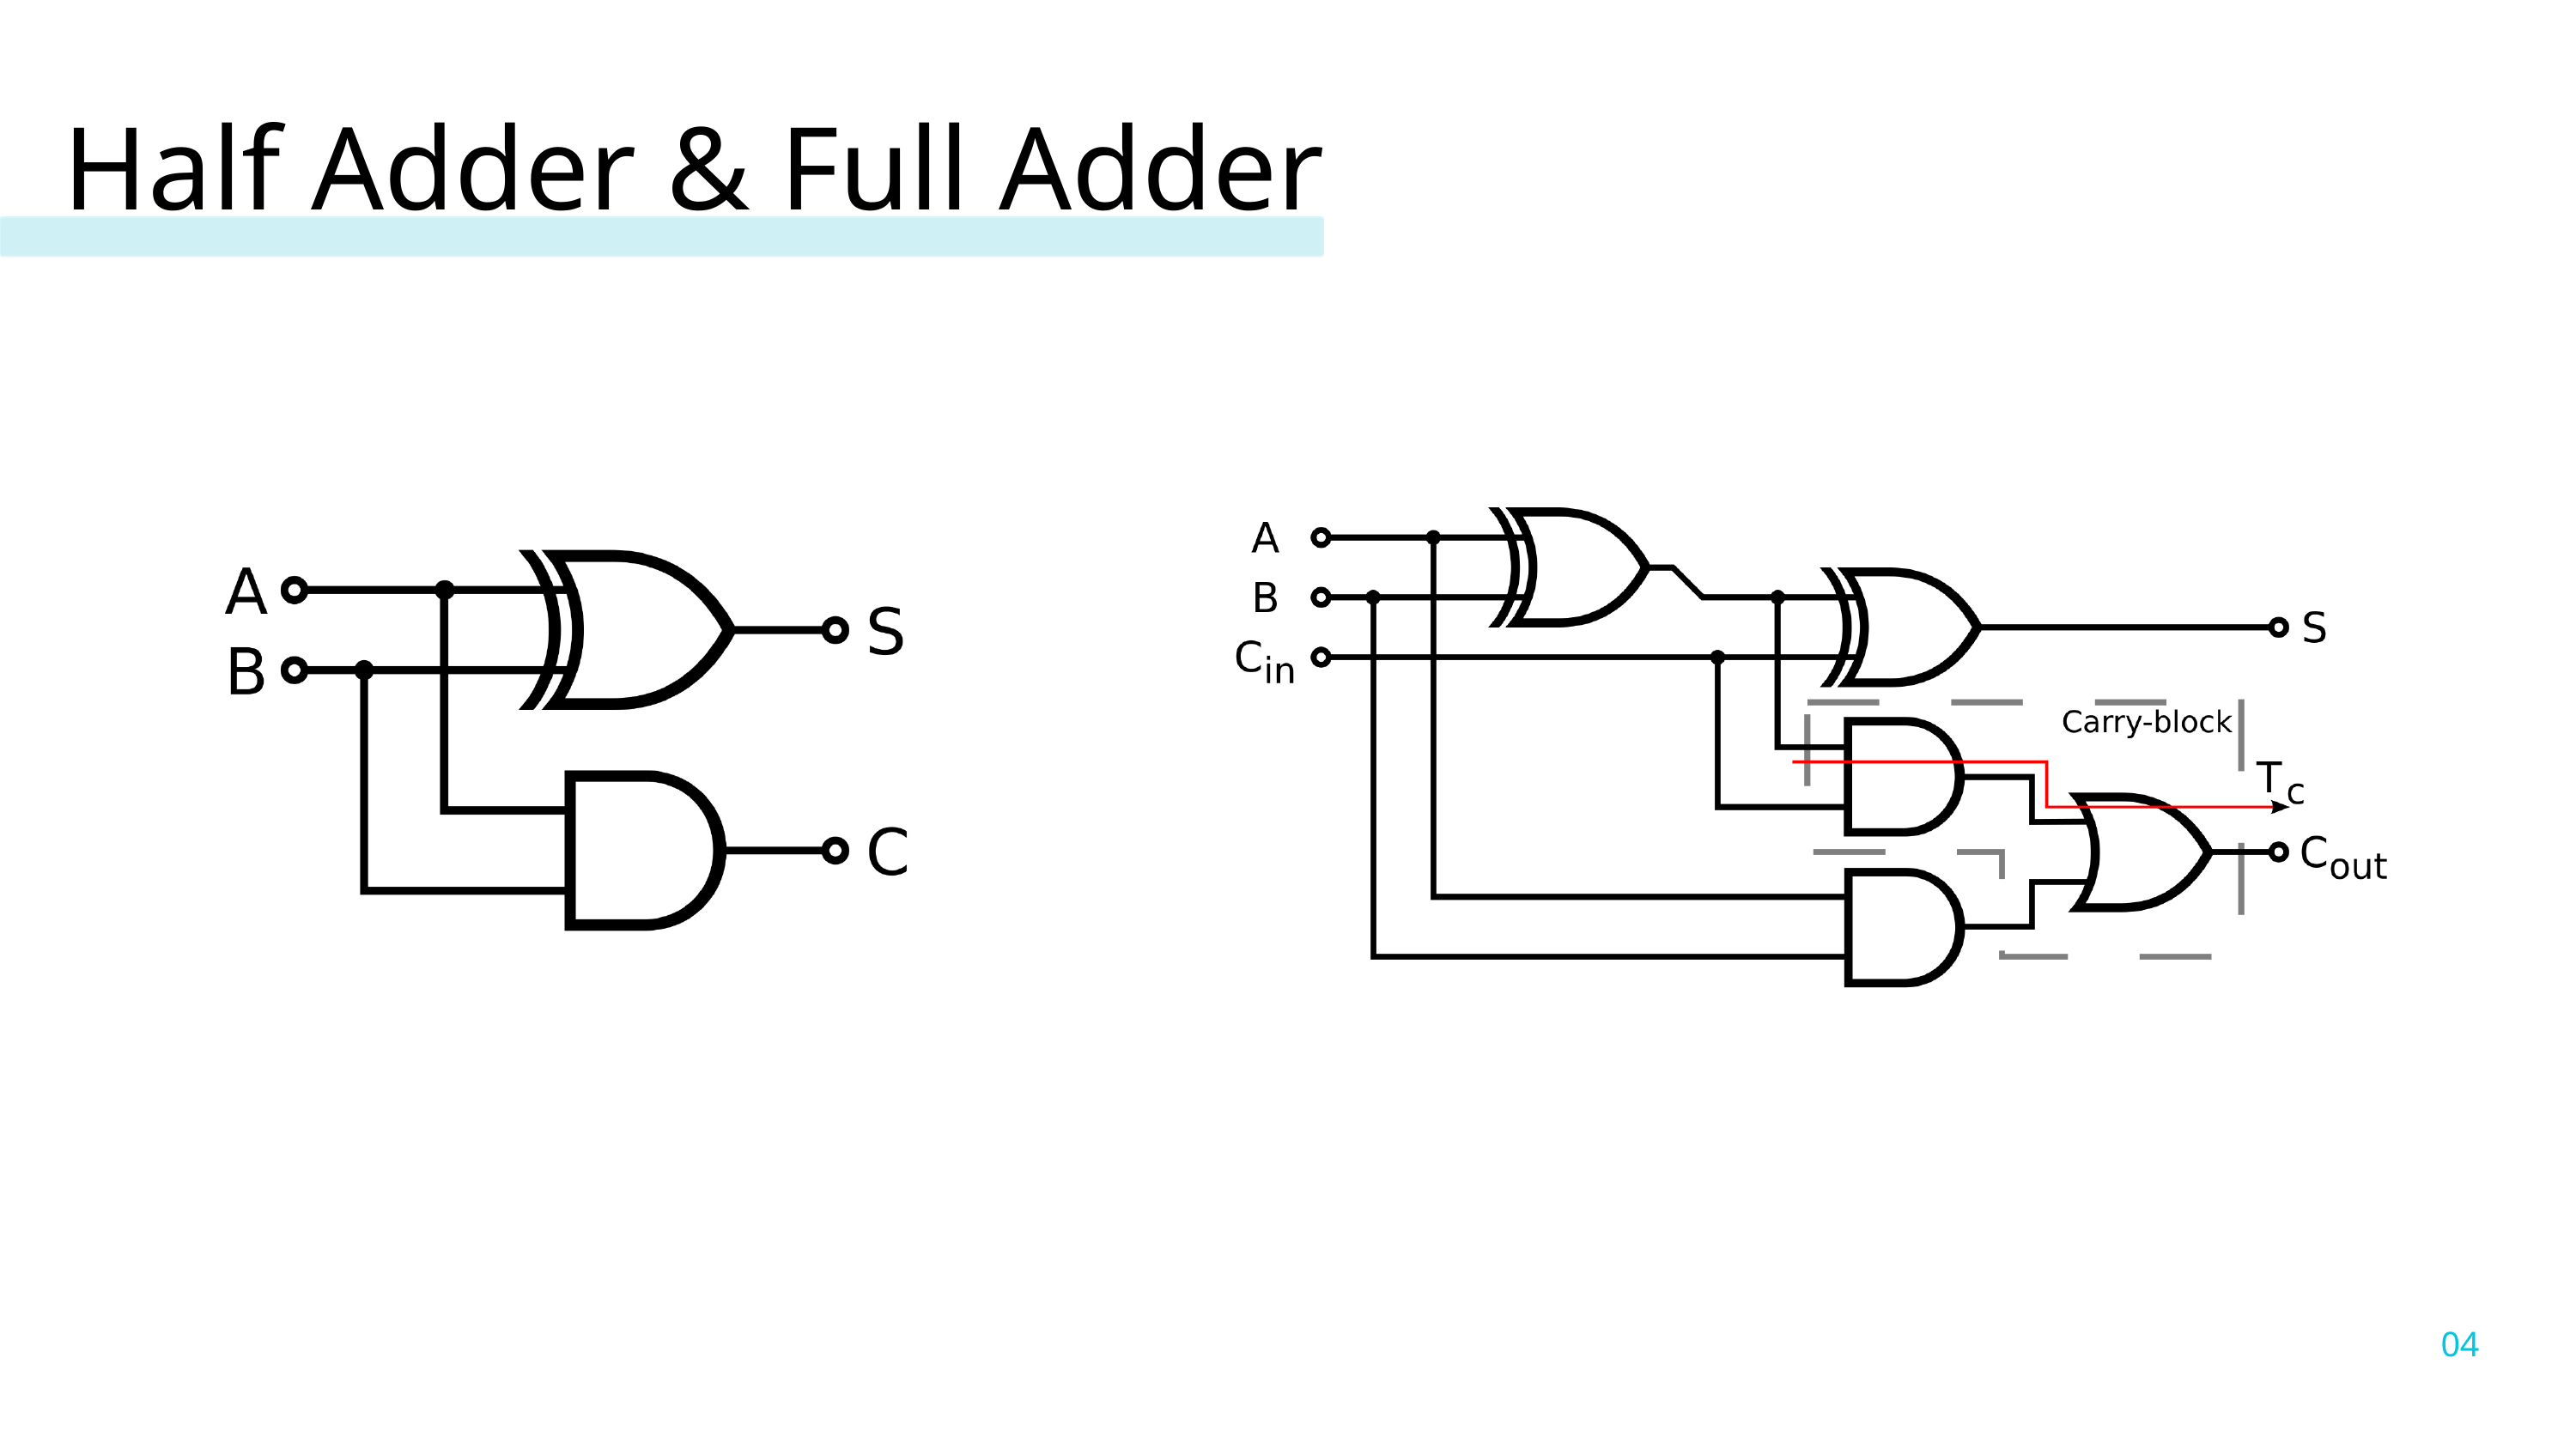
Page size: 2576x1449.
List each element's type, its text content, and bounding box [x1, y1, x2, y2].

text_box 04 [2071, 1316, 2480, 1363]
text_box Half Adder & Full Adder [0, 73, 1326, 217]
picture [204, 541, 925, 943]
picture [0, 215, 1324, 258]
picture [1223, 476, 2421, 1016]
